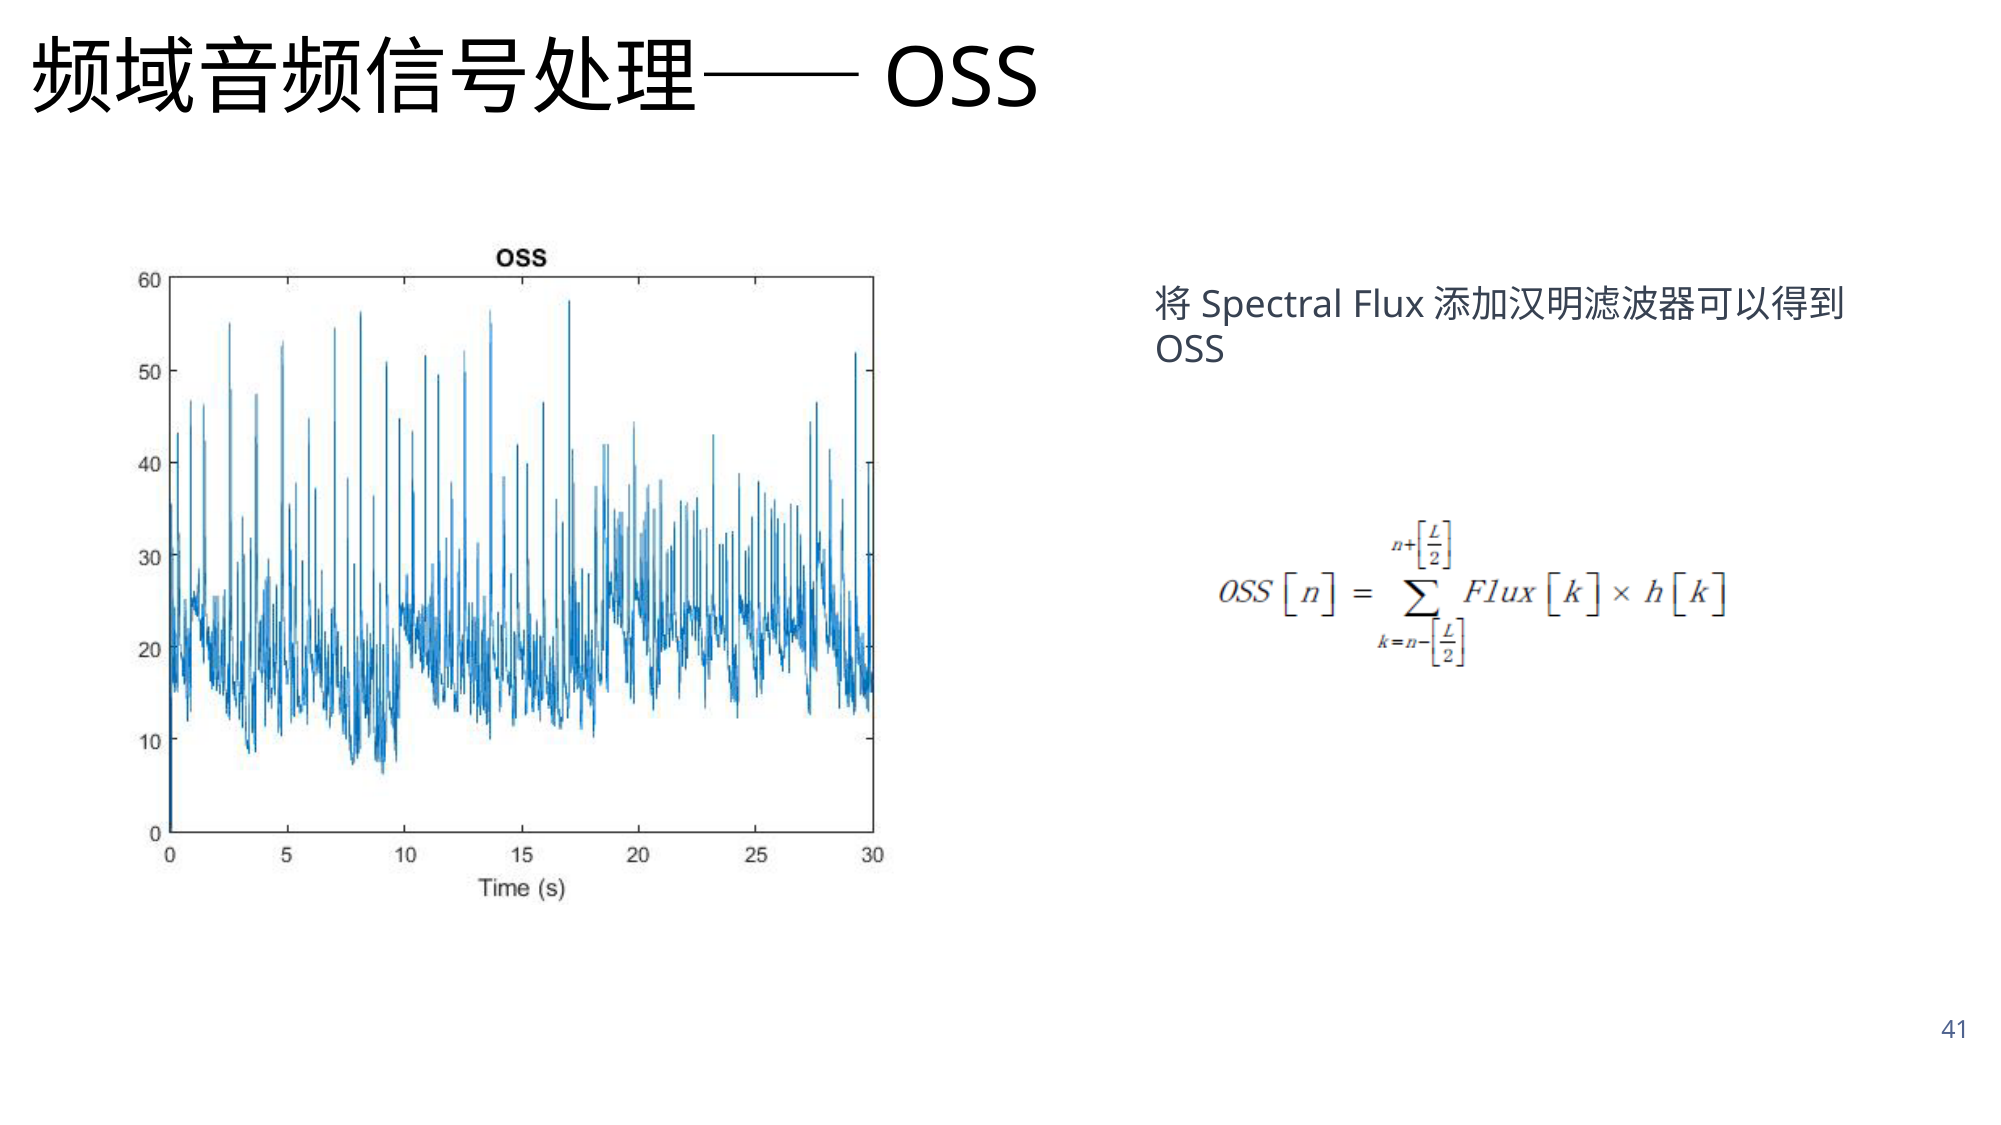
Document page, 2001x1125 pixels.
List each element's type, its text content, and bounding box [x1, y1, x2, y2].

picture [1178, 505, 1765, 682]
picture [103, 228, 909, 905]
title 频域音频信号处理——OSS [15, 27, 1985, 133]
text_box 41 [1534, 1000, 1985, 1061]
text_box 将Spectral Flux添加汉明滤波器可以得到OSS [1140, 272, 1877, 377]
